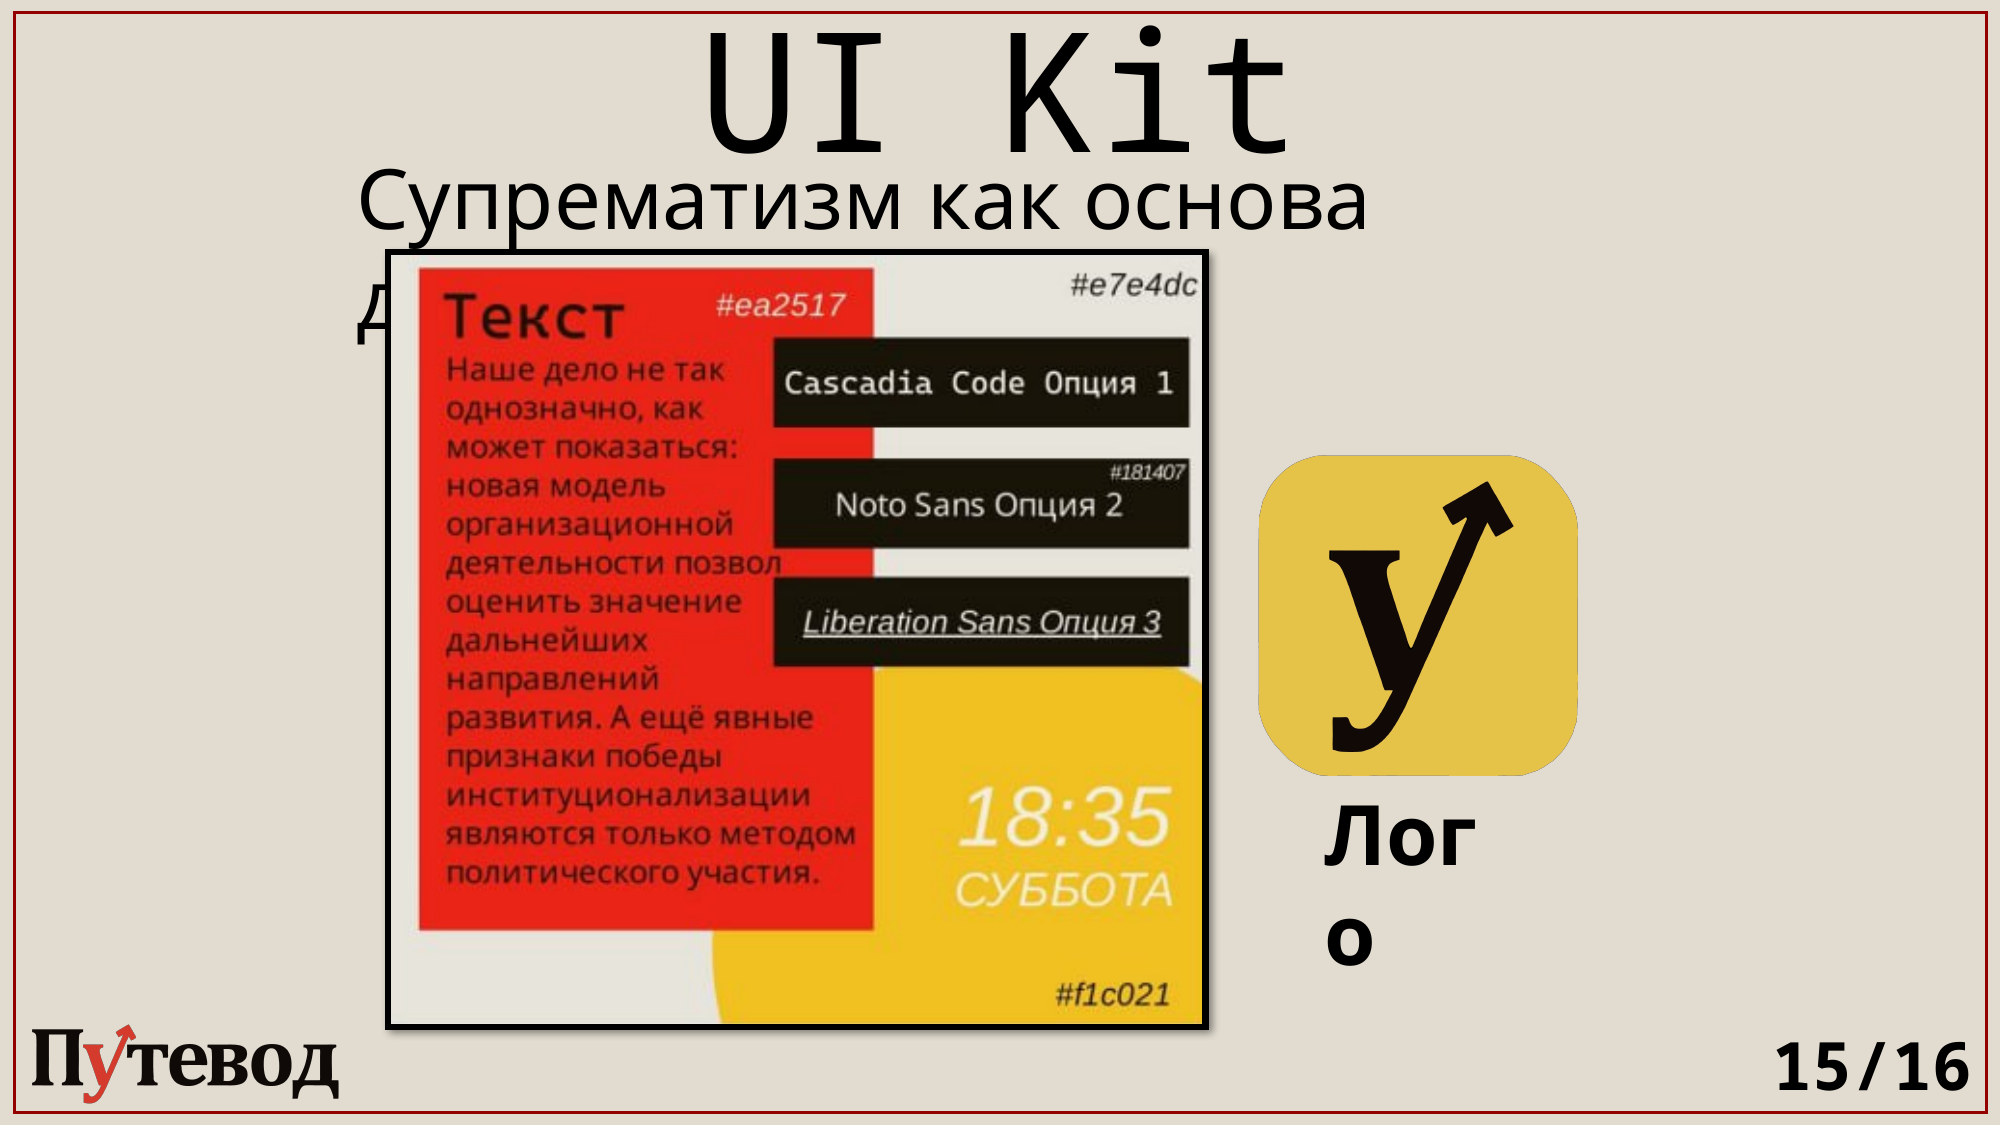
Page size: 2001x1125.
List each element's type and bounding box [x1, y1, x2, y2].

picture [390, 254, 1203, 1025]
text_box [13, 11, 1988, 1114]
picture [1246, 450, 1598, 787]
picture [23, 1020, 347, 1114]
